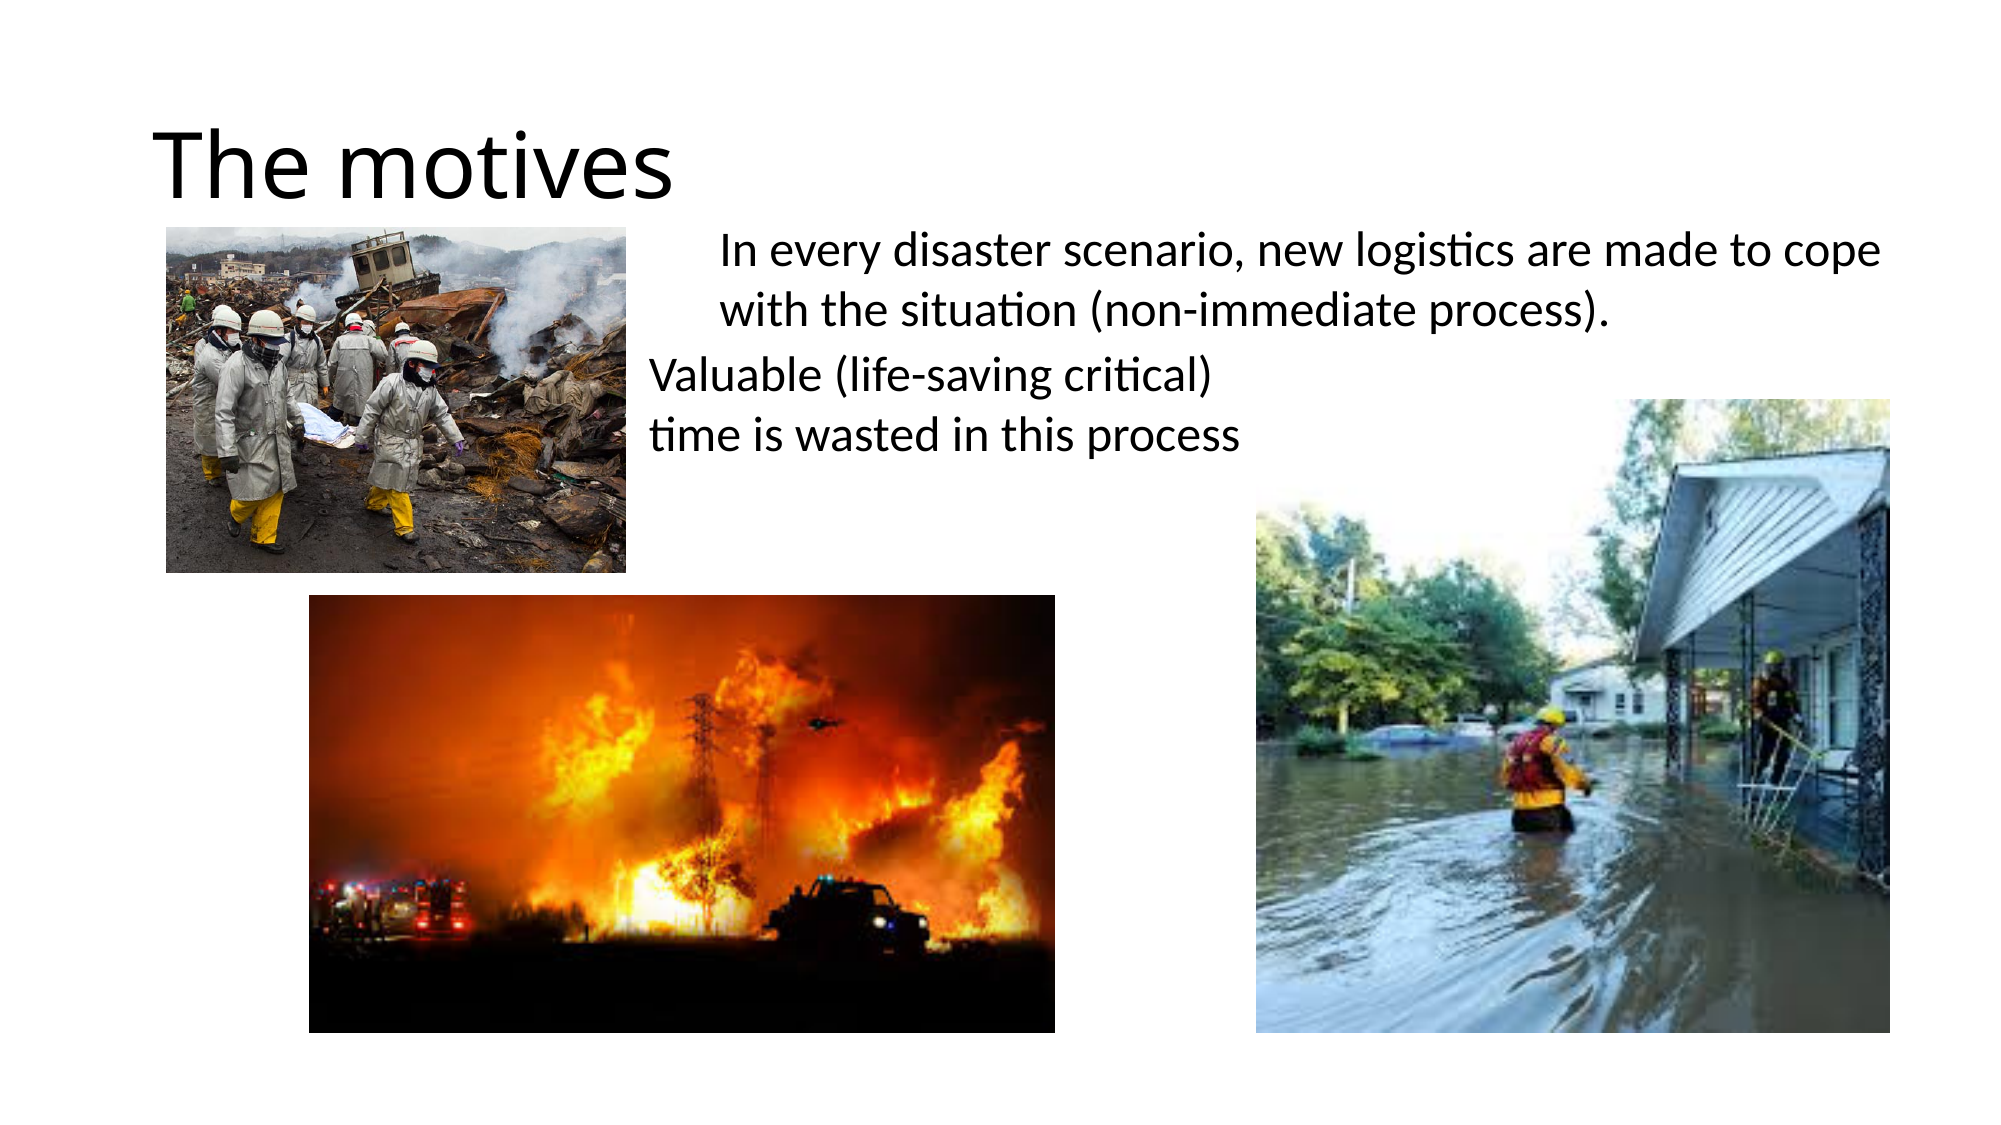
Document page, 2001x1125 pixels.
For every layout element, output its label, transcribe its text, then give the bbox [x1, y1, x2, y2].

picture [309, 595, 1055, 1033]
title The motives [137, 59, 1863, 278]
text_box Valuable (life-saving critical) time is wasted in this process [634, 334, 1257, 469]
text_box In every disaster scenario, new logistics are made to cope with the situation (non-immediate process). [704, 209, 1942, 344]
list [166, 227, 626, 573]
picture [1256, 399, 1890, 1033]
